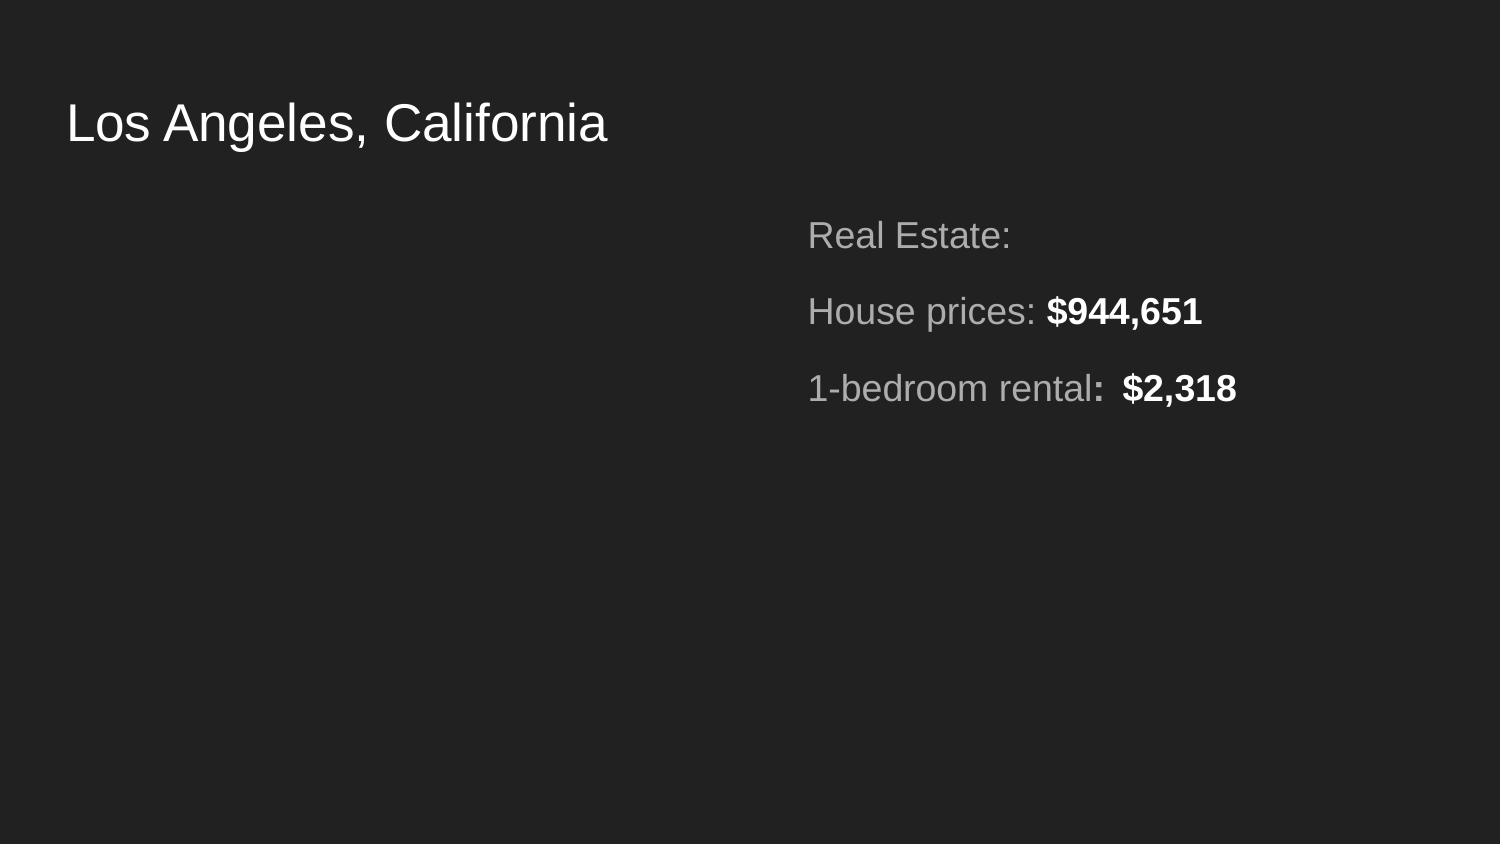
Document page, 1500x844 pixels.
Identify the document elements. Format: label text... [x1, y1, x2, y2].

title Los Angeles, California [51, 72, 1449, 167]
list Real Estate: House prices: $944,651 1-bedroom rental: $2,318 [792, 189, 1449, 750]
